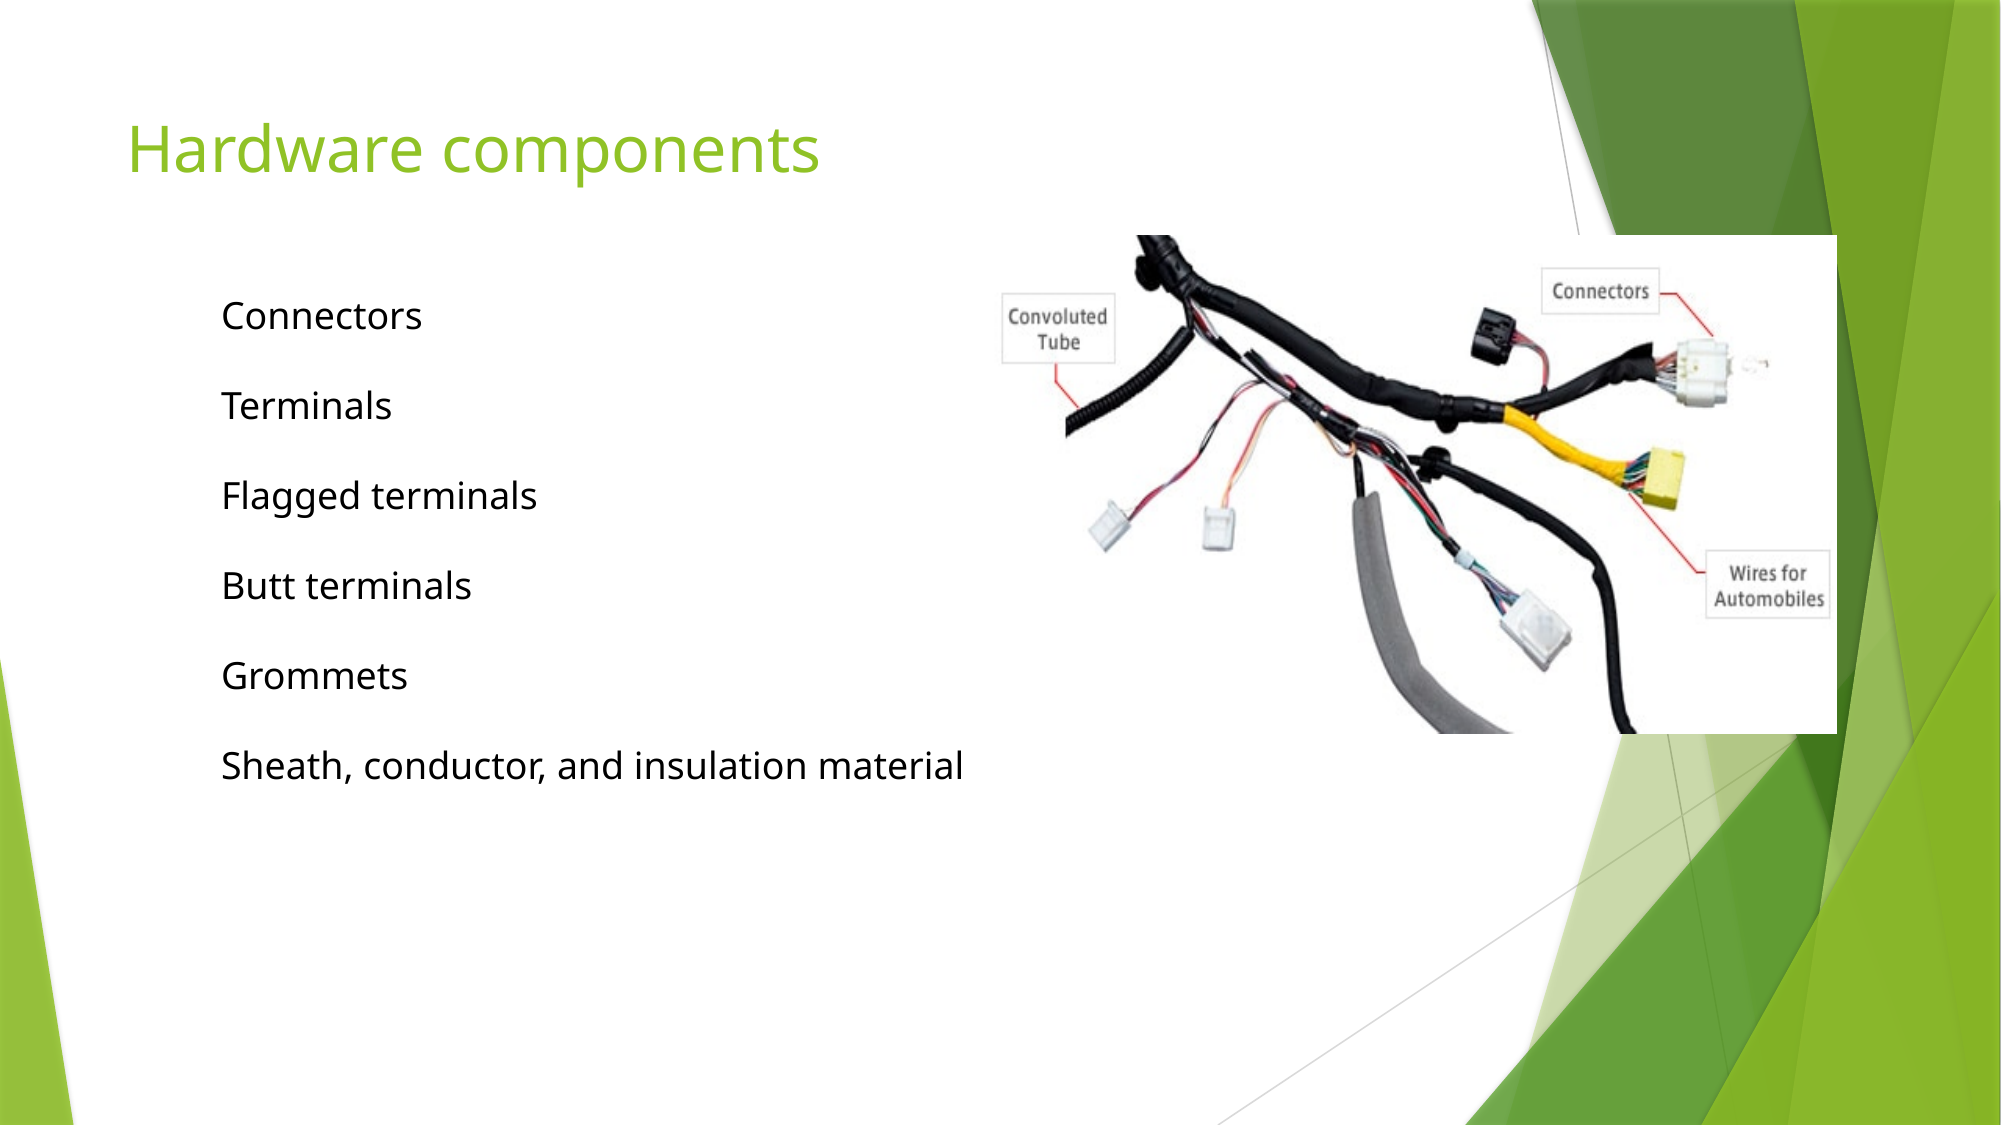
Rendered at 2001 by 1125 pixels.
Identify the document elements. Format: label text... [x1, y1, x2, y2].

title Hardware components [111, 99, 838, 215]
picture [983, 234, 1838, 734]
text_box Connectors Terminals Flagged terminals Butt terminals Grommets Sheath, conductor, and insulation material [206, 284, 980, 795]
